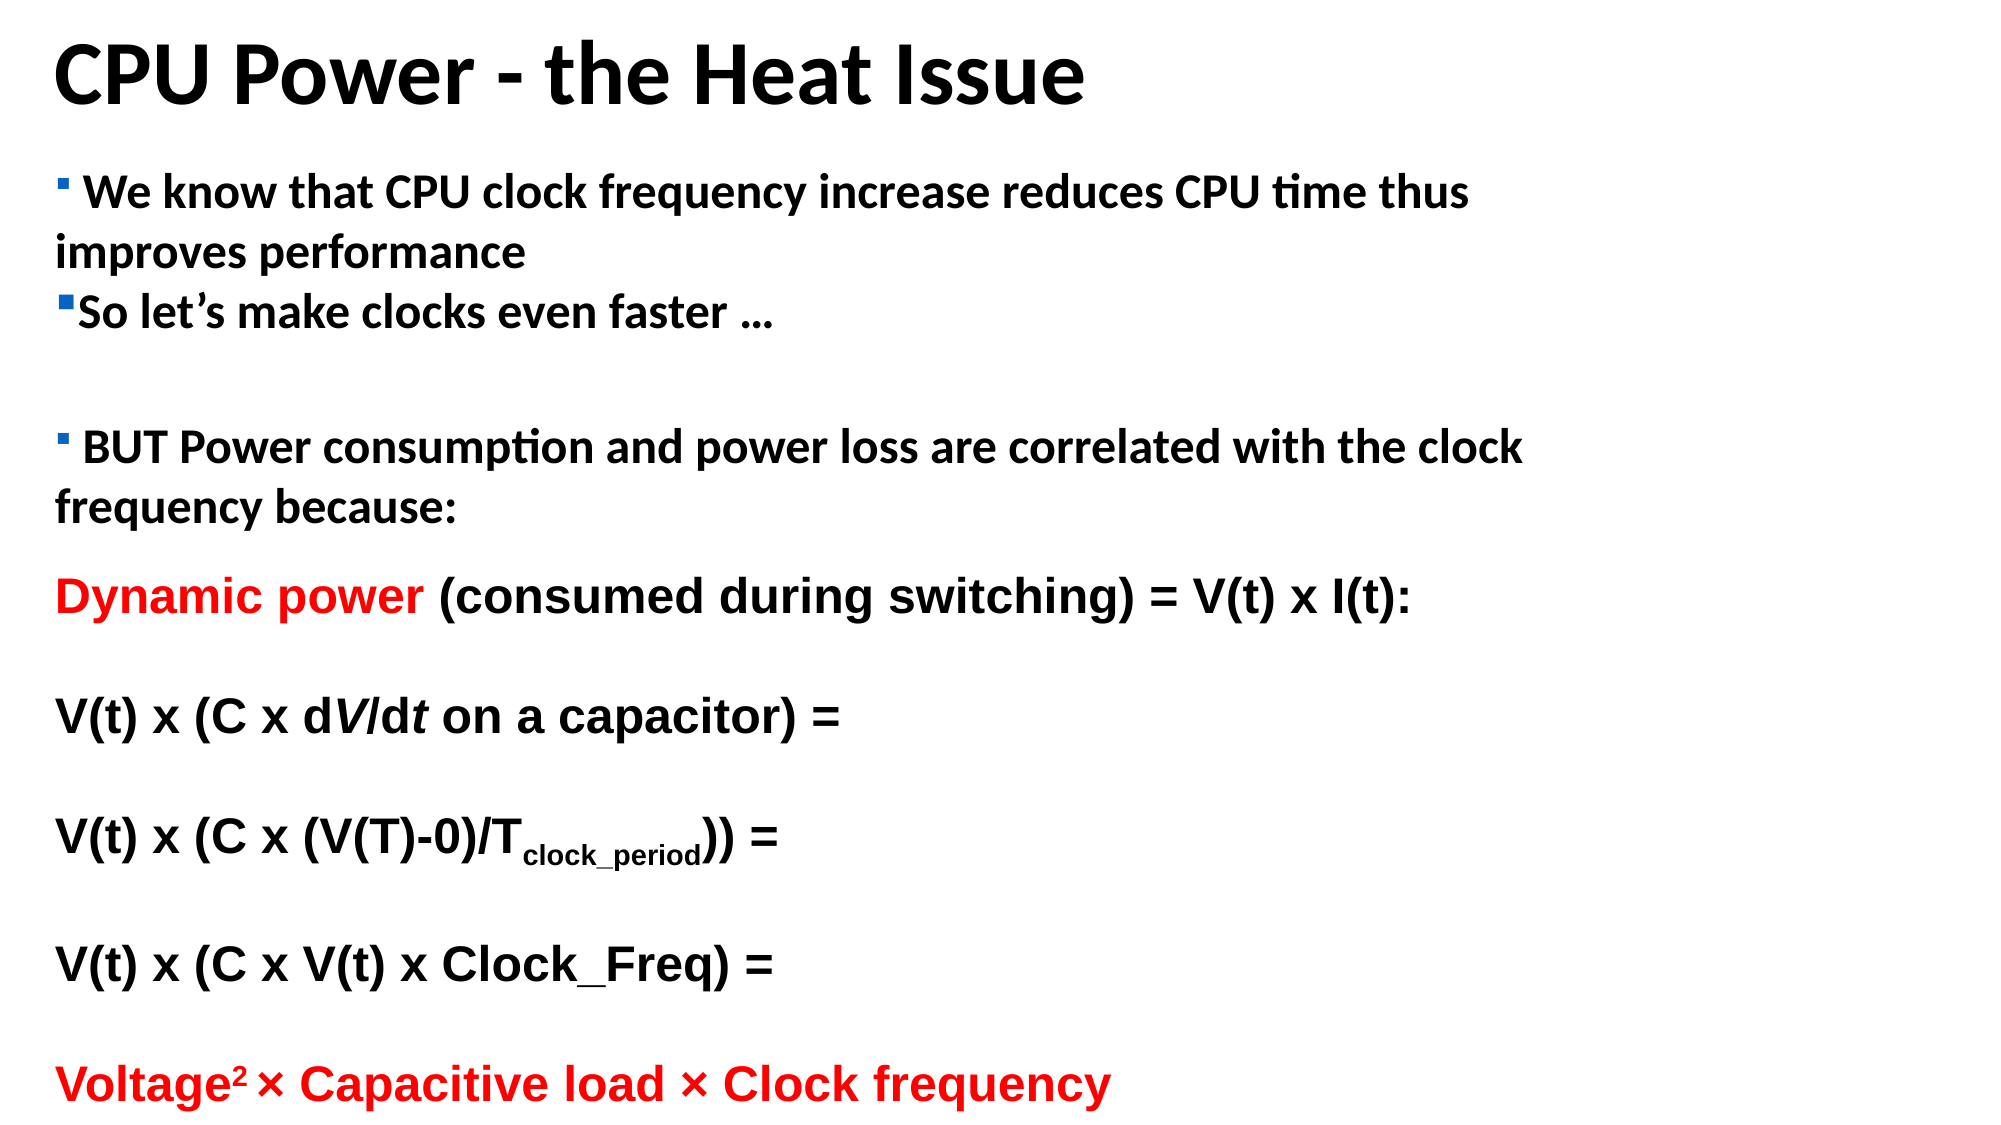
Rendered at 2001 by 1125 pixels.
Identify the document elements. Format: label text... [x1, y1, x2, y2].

text_box CPU Power - the Heat Issue We know that CPU clock frequency increase reduces CPU time thus improves performance So let’s make clocks even faster … BUT Power consumption and power loss are correlated with the clock frequency because: Dynamic power (consumed during switching) = V(t) x I(t): V(t) x (C x dV/dt on a capacitor) = V(t) x (C x (V(T)-0)/Tclock_period)) = V(t) x (C x V(t) x Clock_Freq) = Voltage2 × Capacitive load × Clock frequency [40, 5, 1639, 1119]
